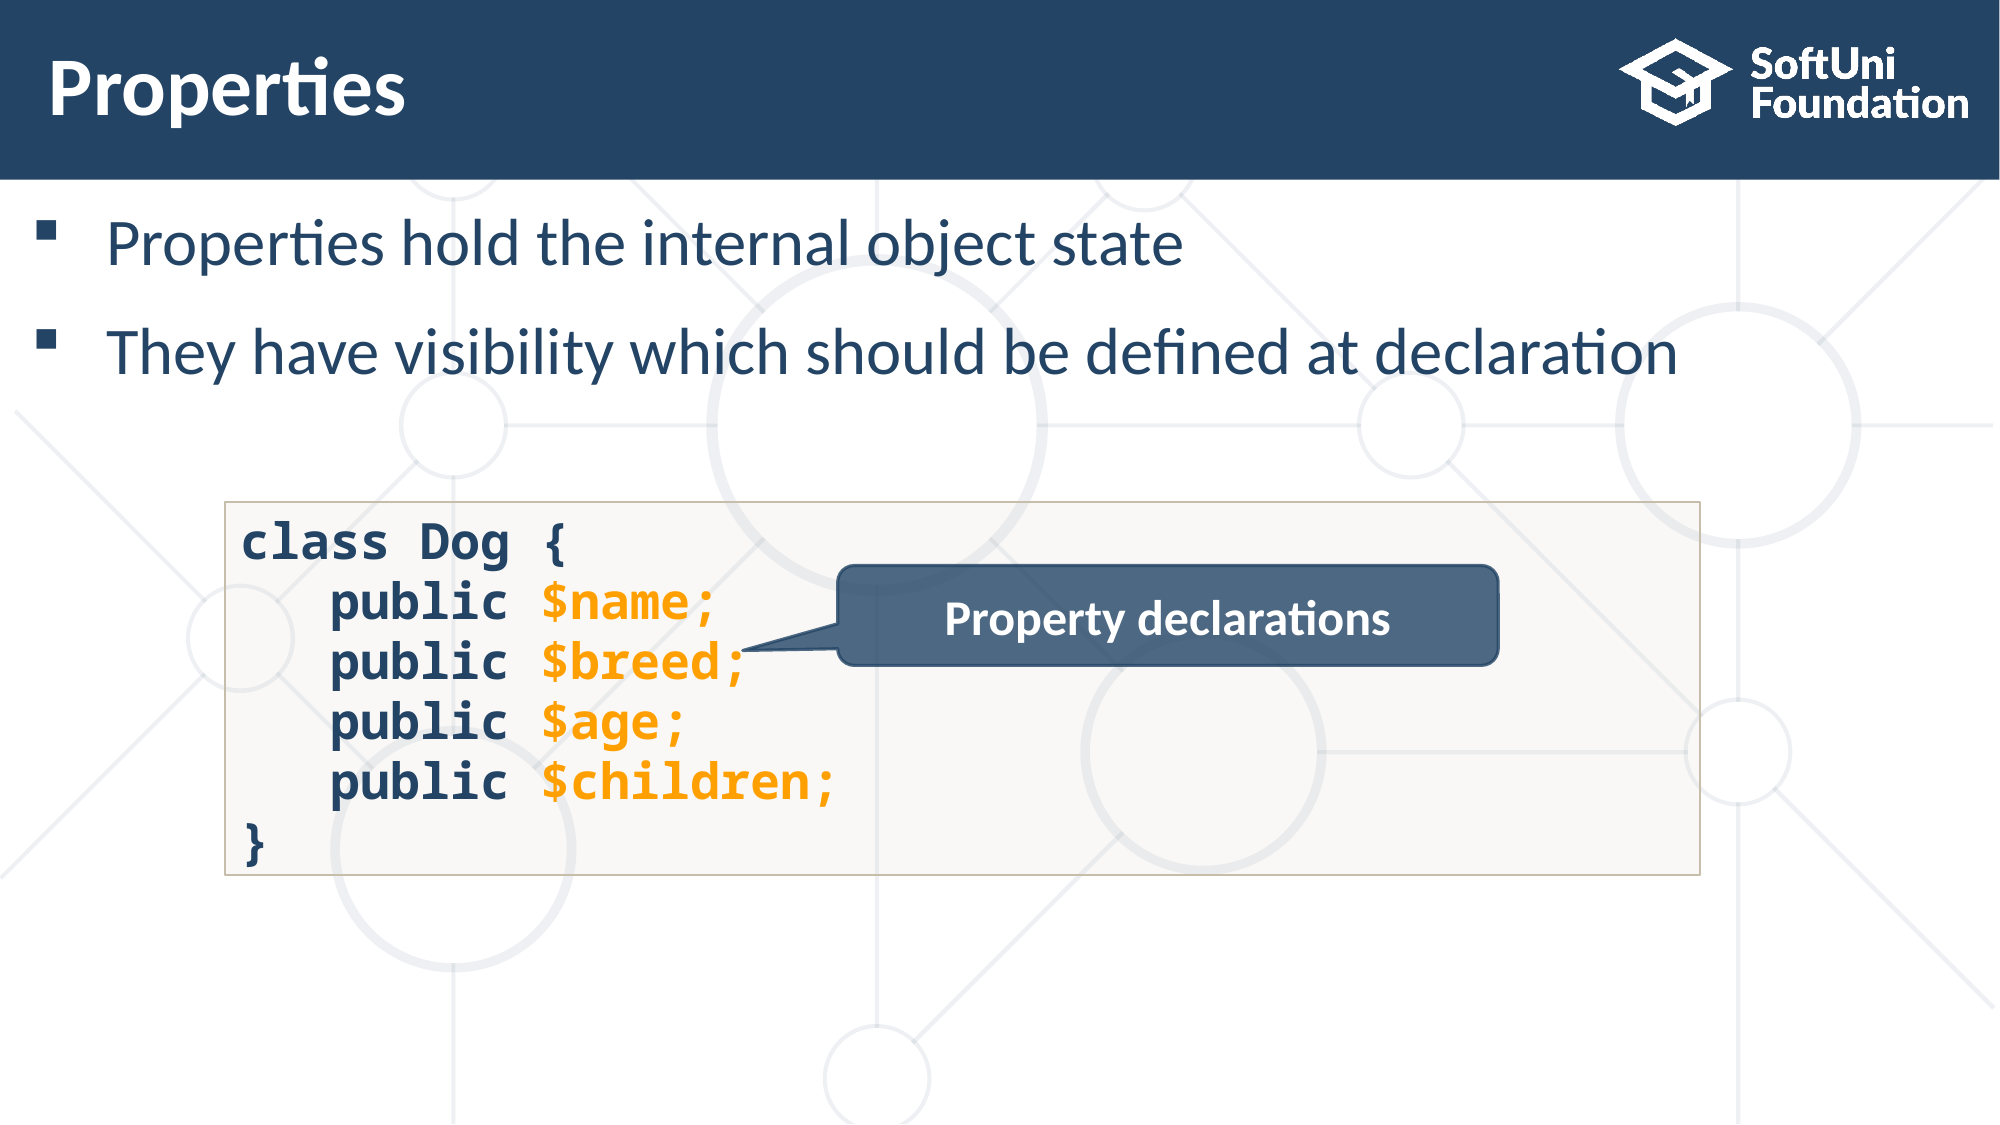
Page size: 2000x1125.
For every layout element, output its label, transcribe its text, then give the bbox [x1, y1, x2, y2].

text_box Property declarations [740, 563, 1501, 668]
title Properties [31, 16, 1591, 162]
text_box class Dog { public $name; public $breed; public $age; public $children; } [225, 501, 1701, 875]
picture [1618, 38, 1968, 126]
list Properties hold the internal object state They have visibility which should be defined at declaration [13, 188, 1950, 1103]
